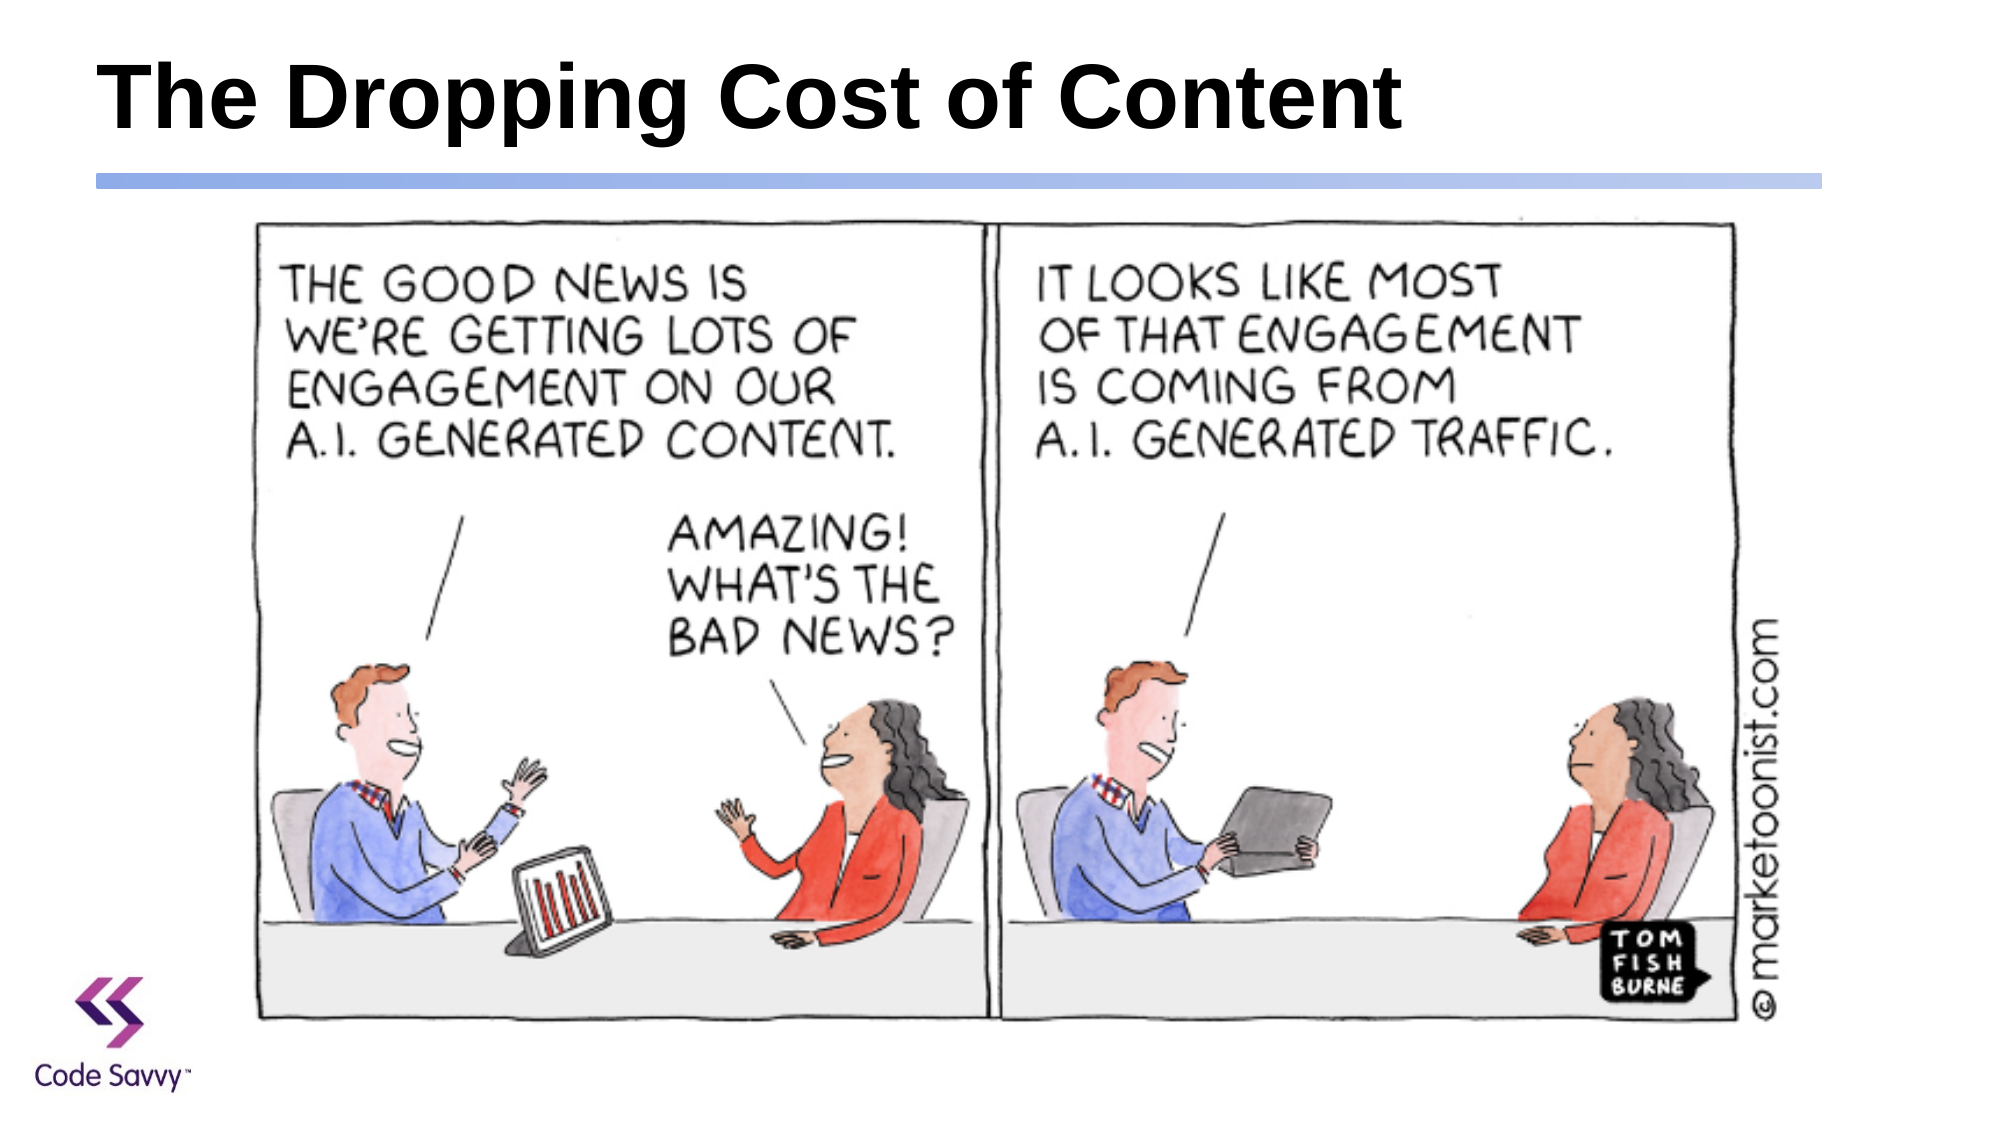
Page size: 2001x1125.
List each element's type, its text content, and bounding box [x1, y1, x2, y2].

picture [31, 971, 196, 1096]
picture [236, 207, 1828, 1045]
title The Dropping Cost of Content [81, 30, 1807, 168]
